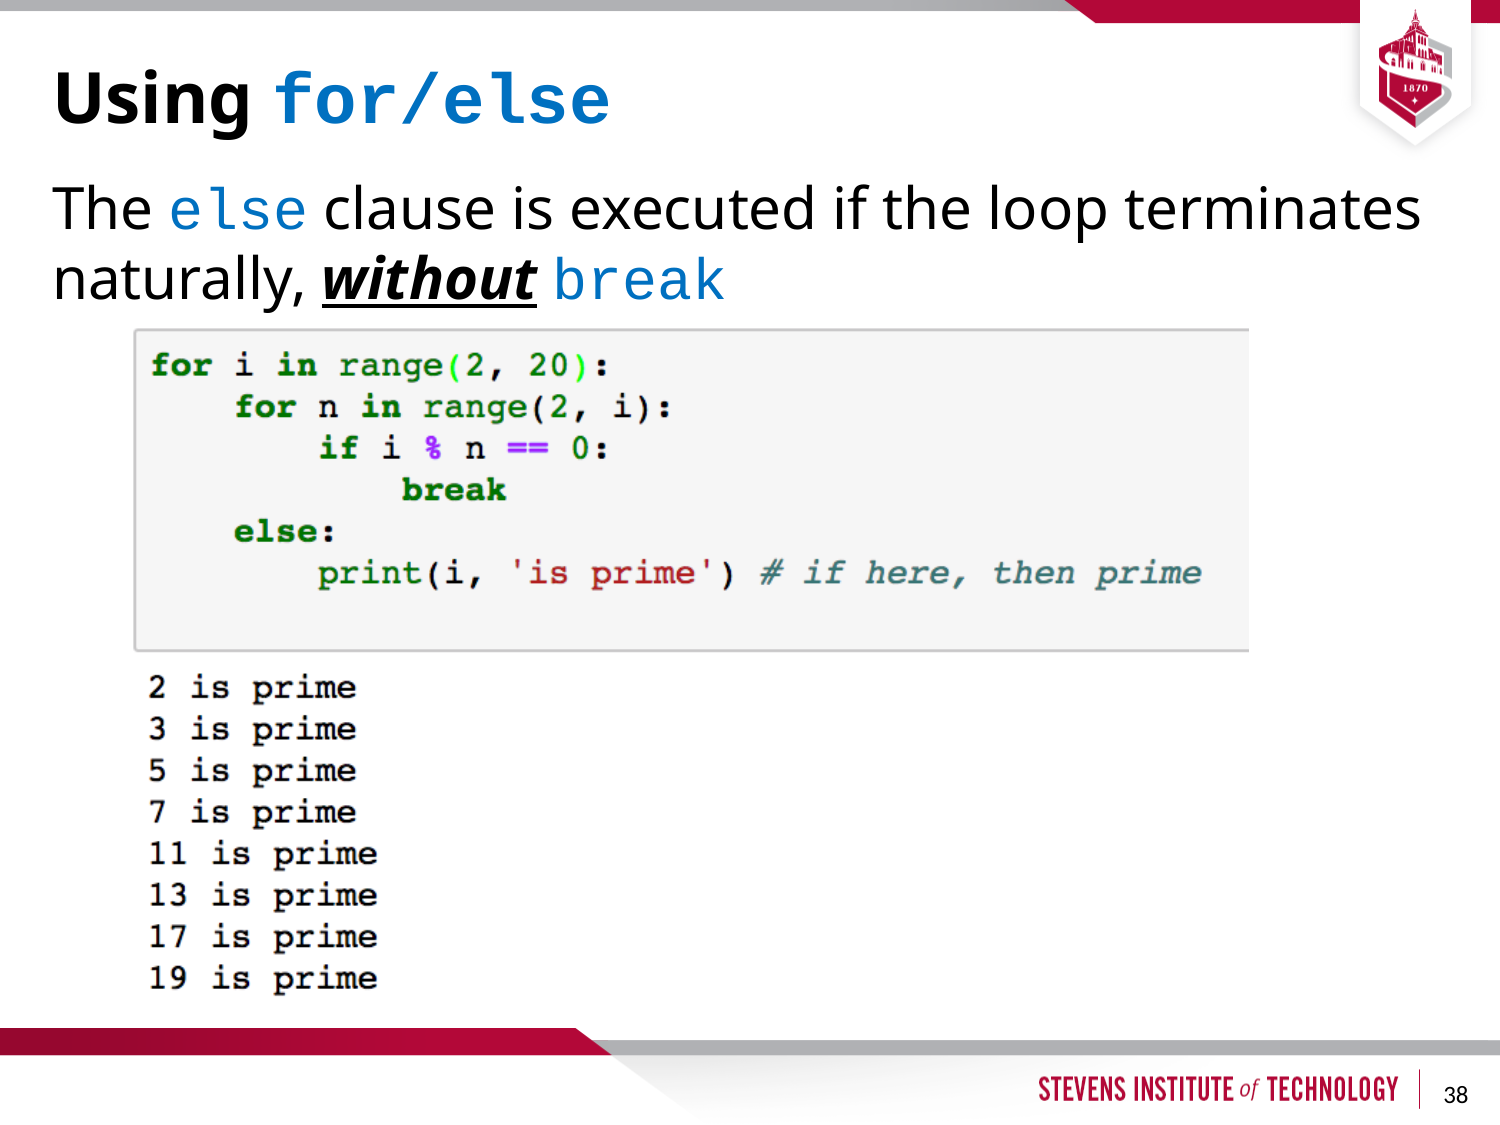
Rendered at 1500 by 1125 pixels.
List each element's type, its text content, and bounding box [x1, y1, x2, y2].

picture [124, 320, 1250, 1009]
picture [0, 1028, 1500, 1125]
list The else clause is executed if the loop terminates naturally, without break [37, 163, 1463, 946]
slide_number 38 [1428, 1071, 1490, 1108]
picture [0, 0, 1500, 160]
title Using for/else [37, 45, 1338, 150]
